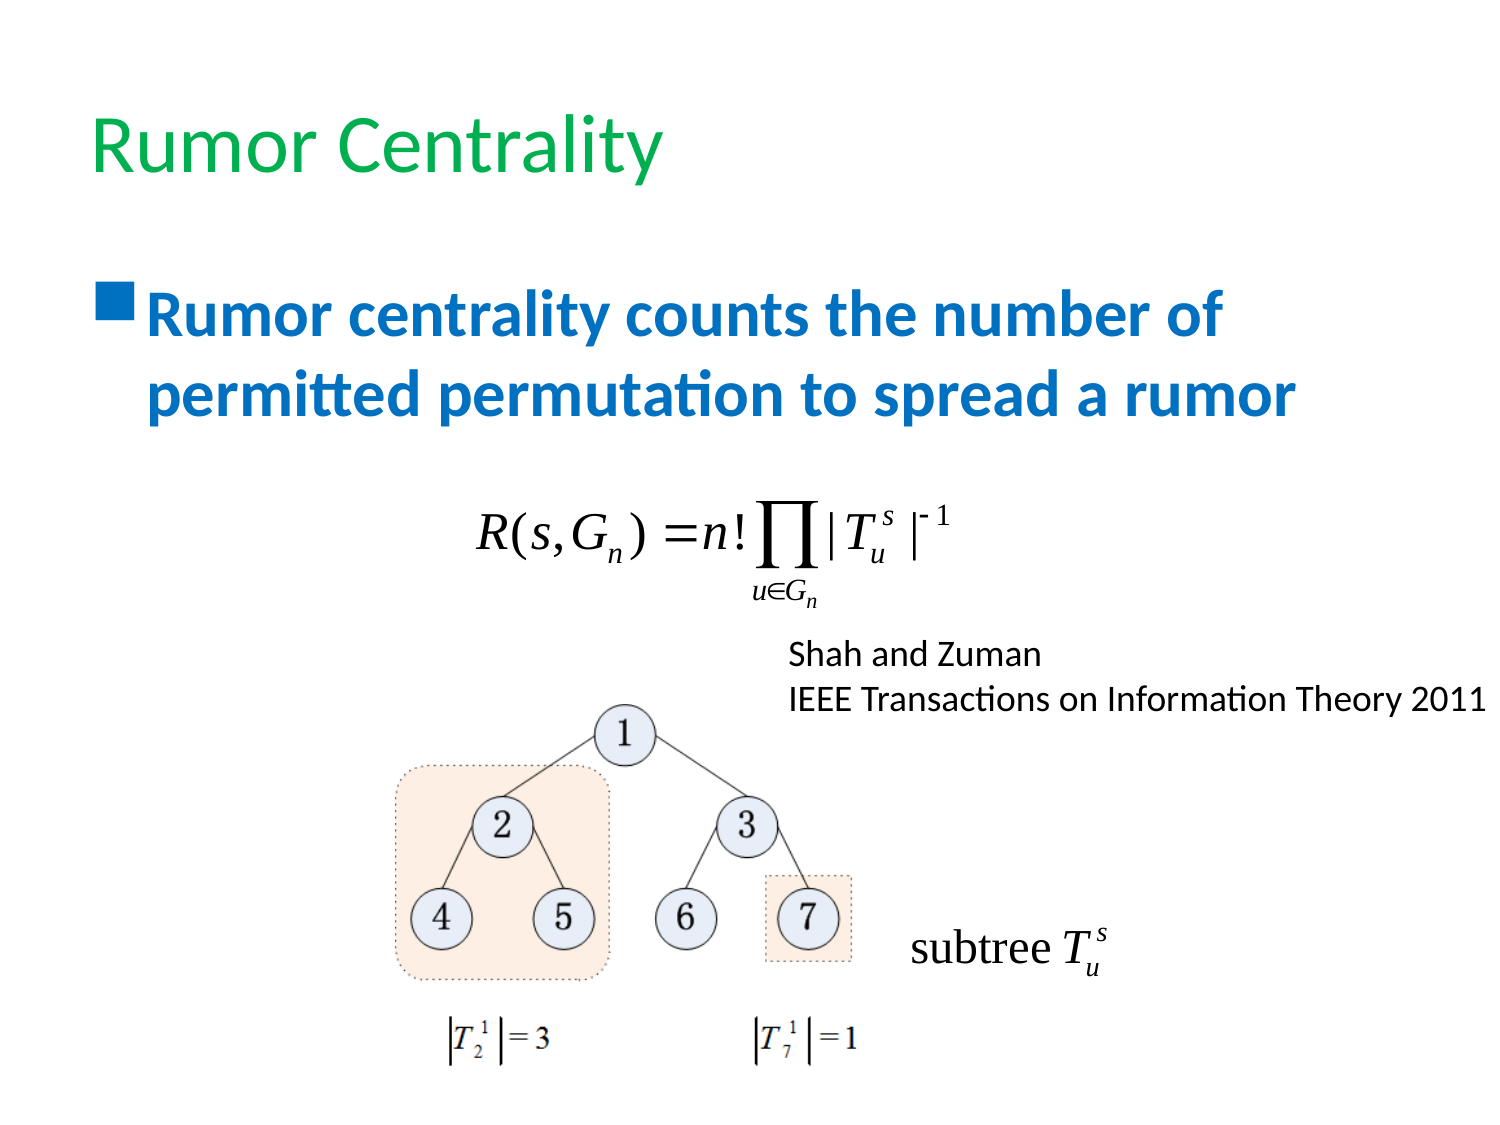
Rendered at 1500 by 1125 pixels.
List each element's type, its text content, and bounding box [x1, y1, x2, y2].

title Rumor Centrality [74, 44, 1426, 233]
text_box Shah and Zuman IEEE Transactions on Information Theory 2011 [773, 621, 1500, 727]
picture [395, 704, 869, 1071]
list Rumor centrality counts the number of permitted permutation to spread a rumor [74, 262, 1426, 1006]
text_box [904, 910, 1117, 988]
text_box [466, 491, 963, 621]
